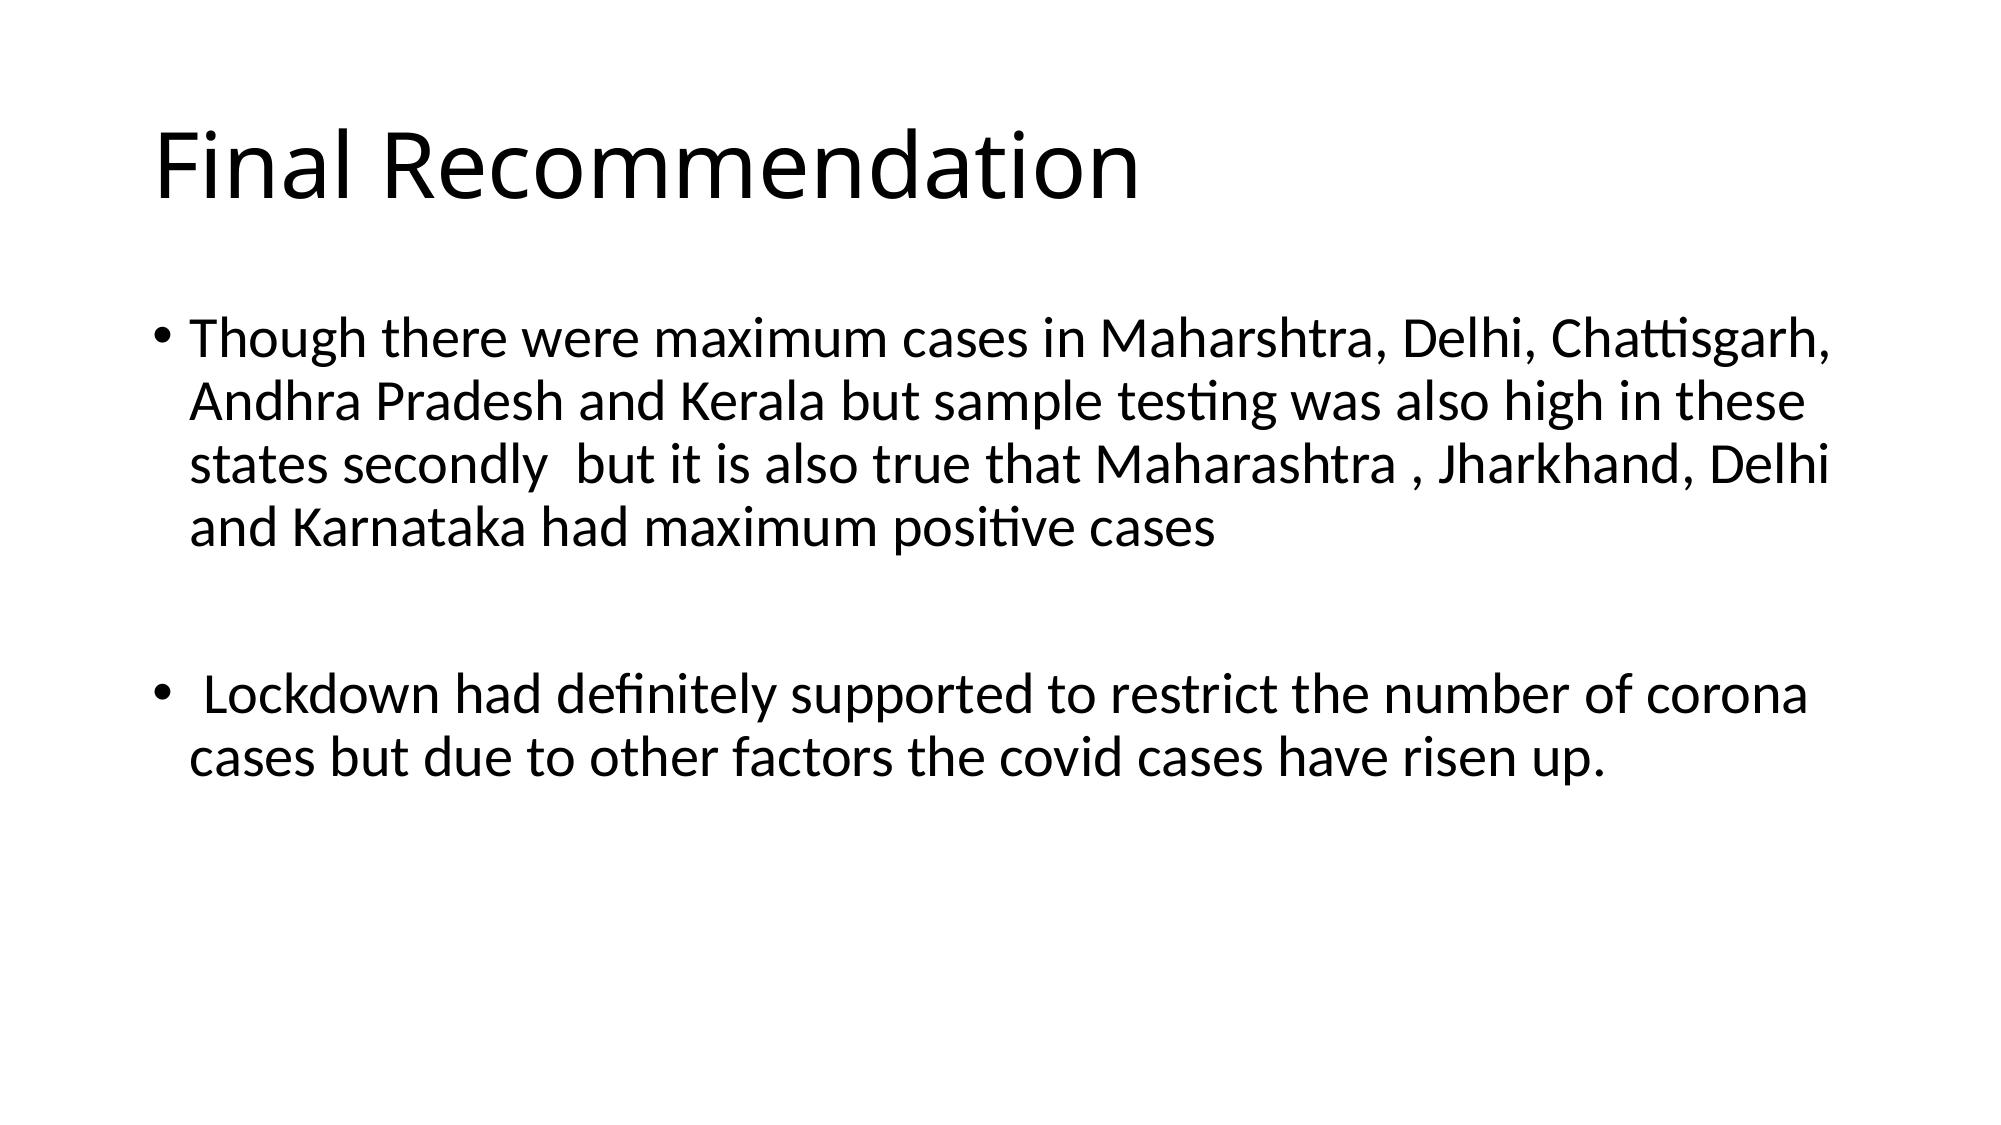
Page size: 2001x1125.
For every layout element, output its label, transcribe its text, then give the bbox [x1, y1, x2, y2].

title Final Recommendation [137, 59, 1863, 278]
list Though there were maximum cases in Maharshtra, Delhi, Chattisgarh, Andhra Pradesh and Kerala but sample testing was also high in these states secondly but it is also true that Maharashtra , Jharkhand, Delhi and Karnataka had maximum positive cases Lockdown had definitely supported to restrict the number of corona cases but due to other factors the covid cases have risen up. [137, 299, 1863, 1014]
